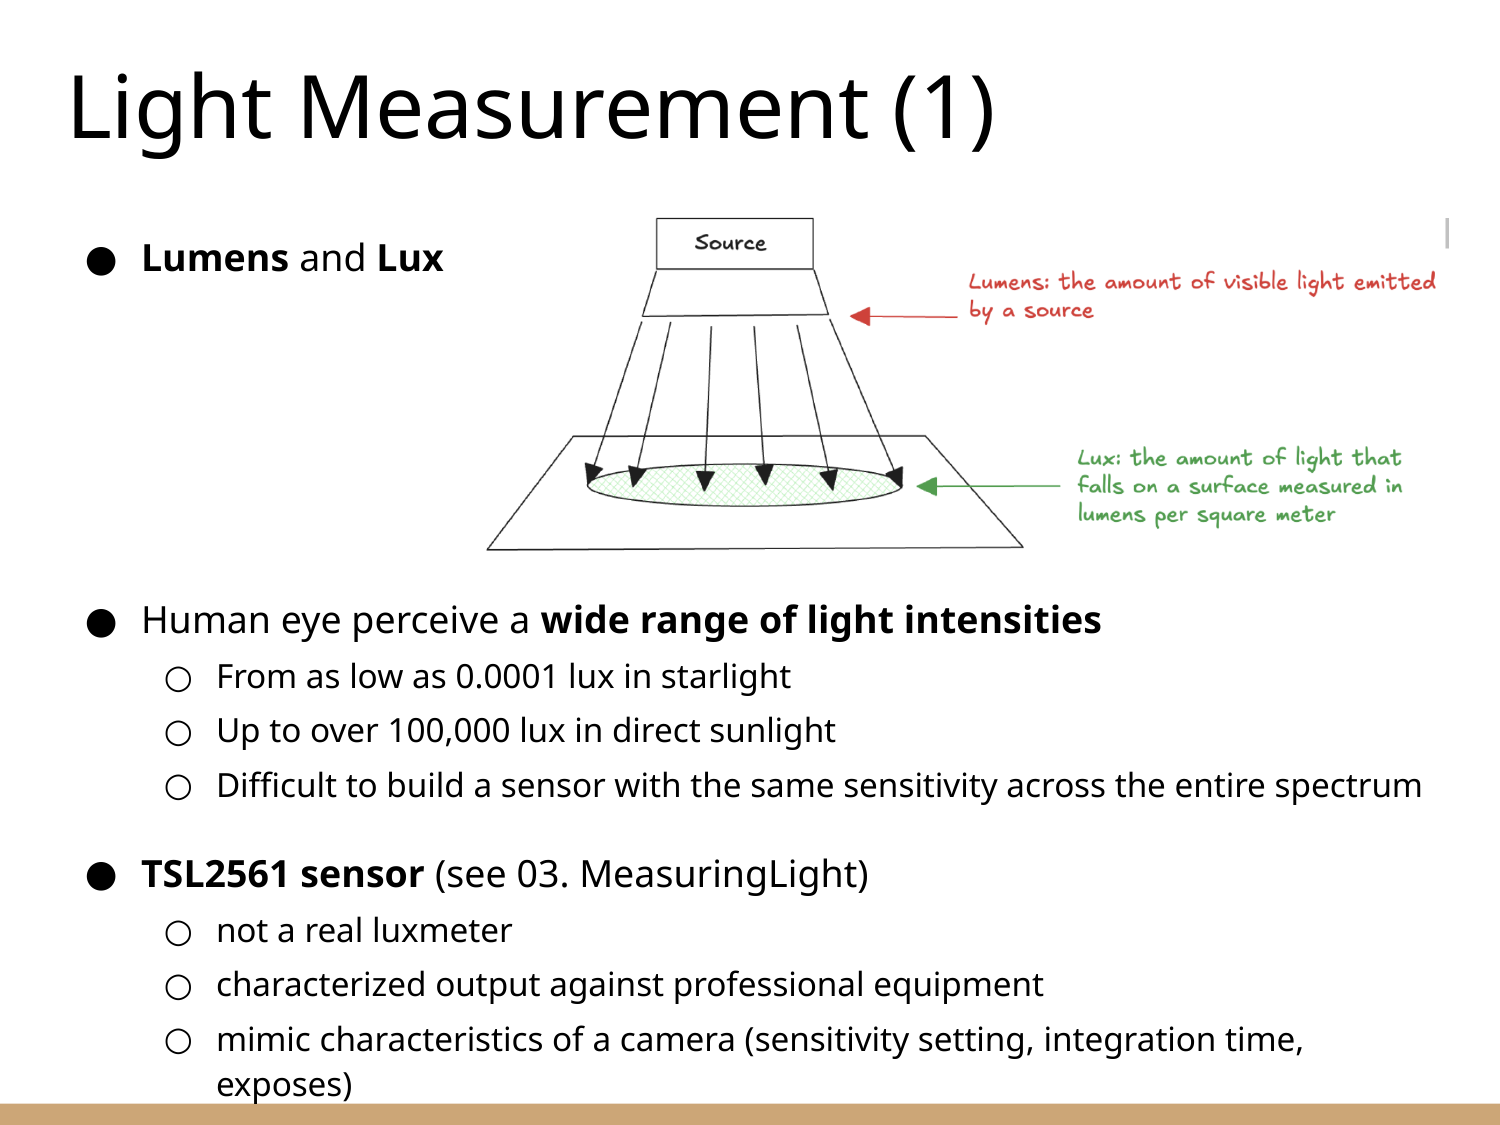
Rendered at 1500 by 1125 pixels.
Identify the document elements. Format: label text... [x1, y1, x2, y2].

list Lumens and Lux Human eye perceive a wide range of light intensities From as low as 0.0001 lux in starlight Up to over 100,000 lux in direct sunlight Difficult to build a sensor with the same sensitivity across the entire spectrum TSL2561 sensor (see 03. MeasuringLight) not a real luxmeter characterized output against professional equipment mimic characteristics of a camera (sensitivity setting, integration time, exposes) [51, 212, 1449, 1038]
title Light Measurement (1) [51, 69, 1449, 172]
picture [467, 203, 1450, 568]
